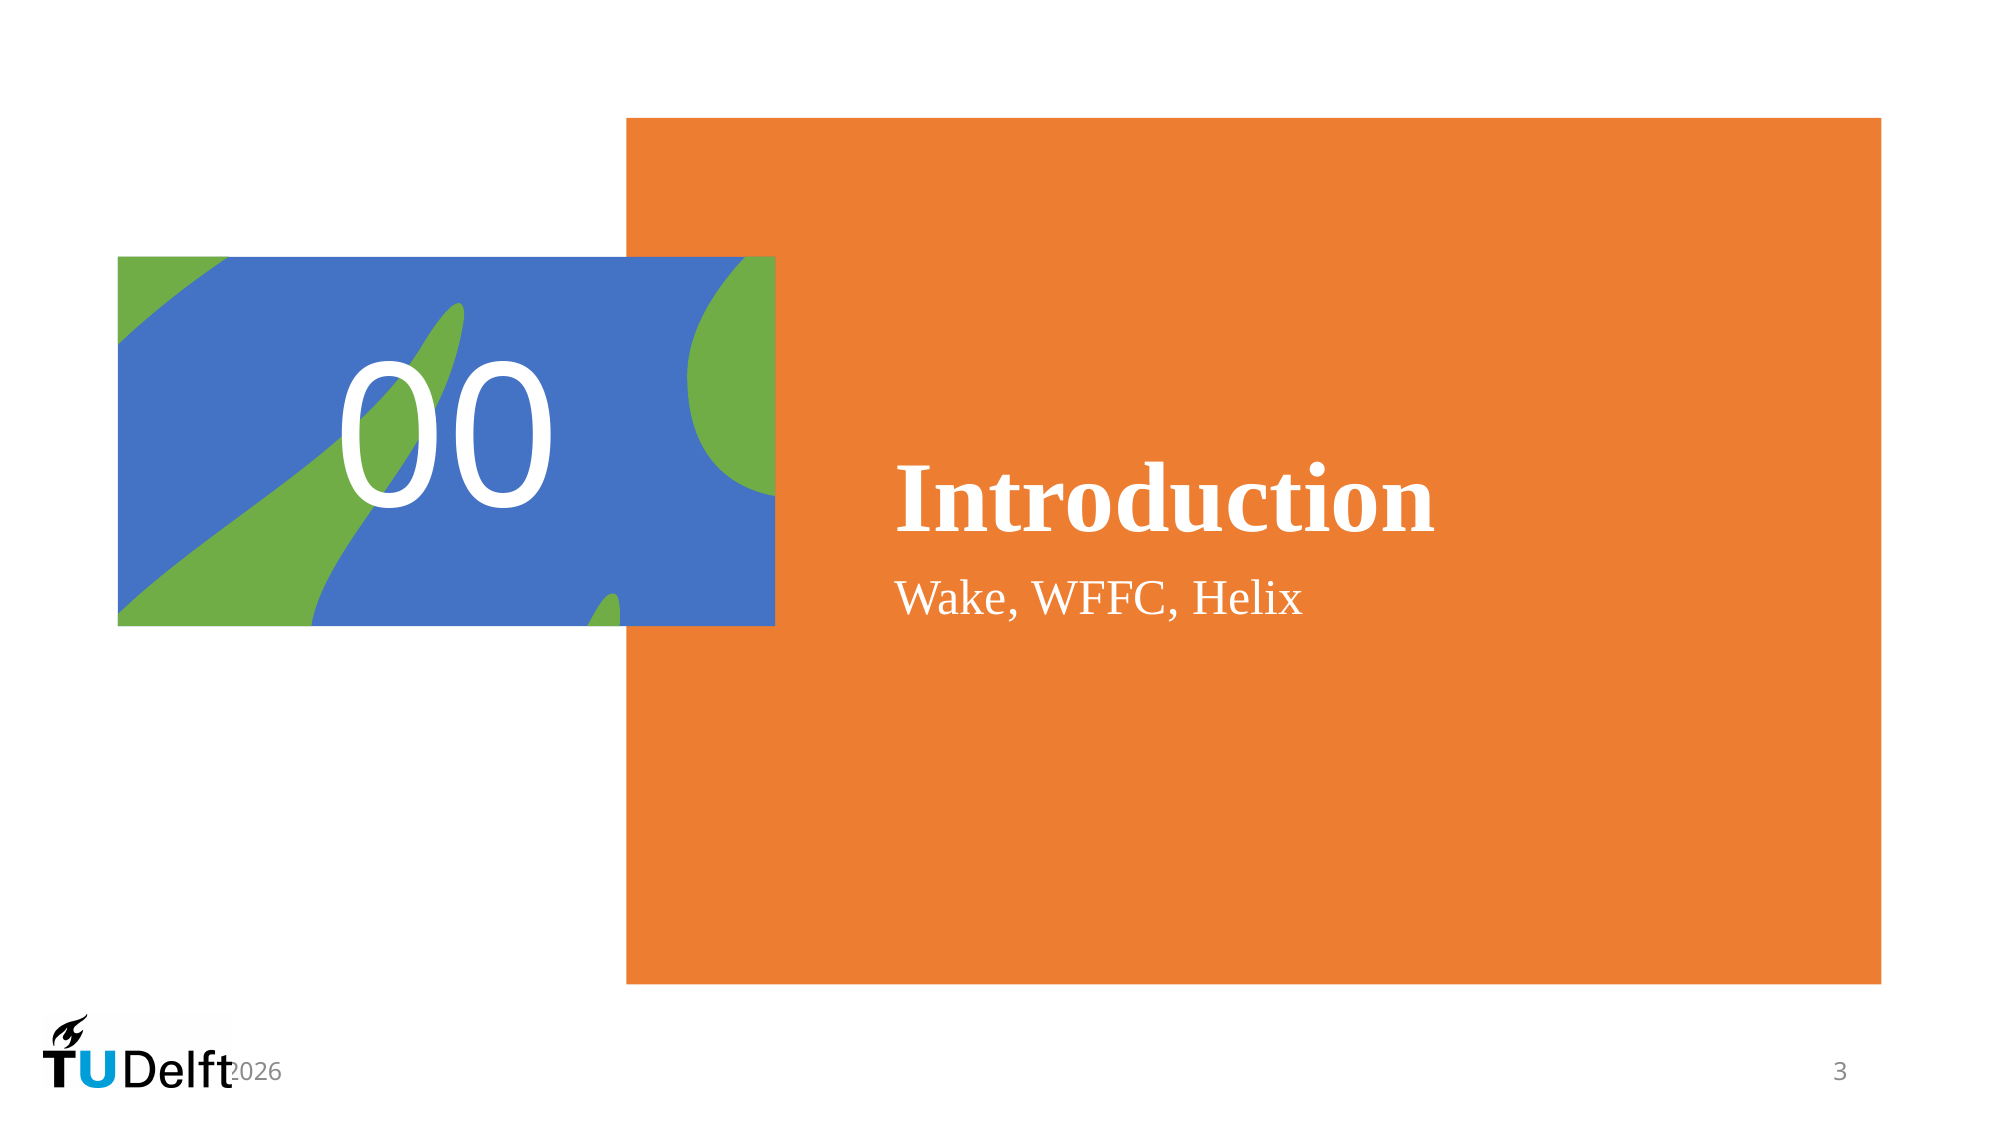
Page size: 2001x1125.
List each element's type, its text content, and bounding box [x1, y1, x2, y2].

slide_number 3 [1412, 1042, 1863, 1103]
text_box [117, 256, 776, 627]
picture [43, 1014, 232, 1088]
text_box Wake, WFFC, Helix [894, 571, 1763, 626]
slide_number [137, 1042, 588, 1103]
text_box [625, 117, 1882, 985]
text_box Introduction [894, 443, 1762, 552]
